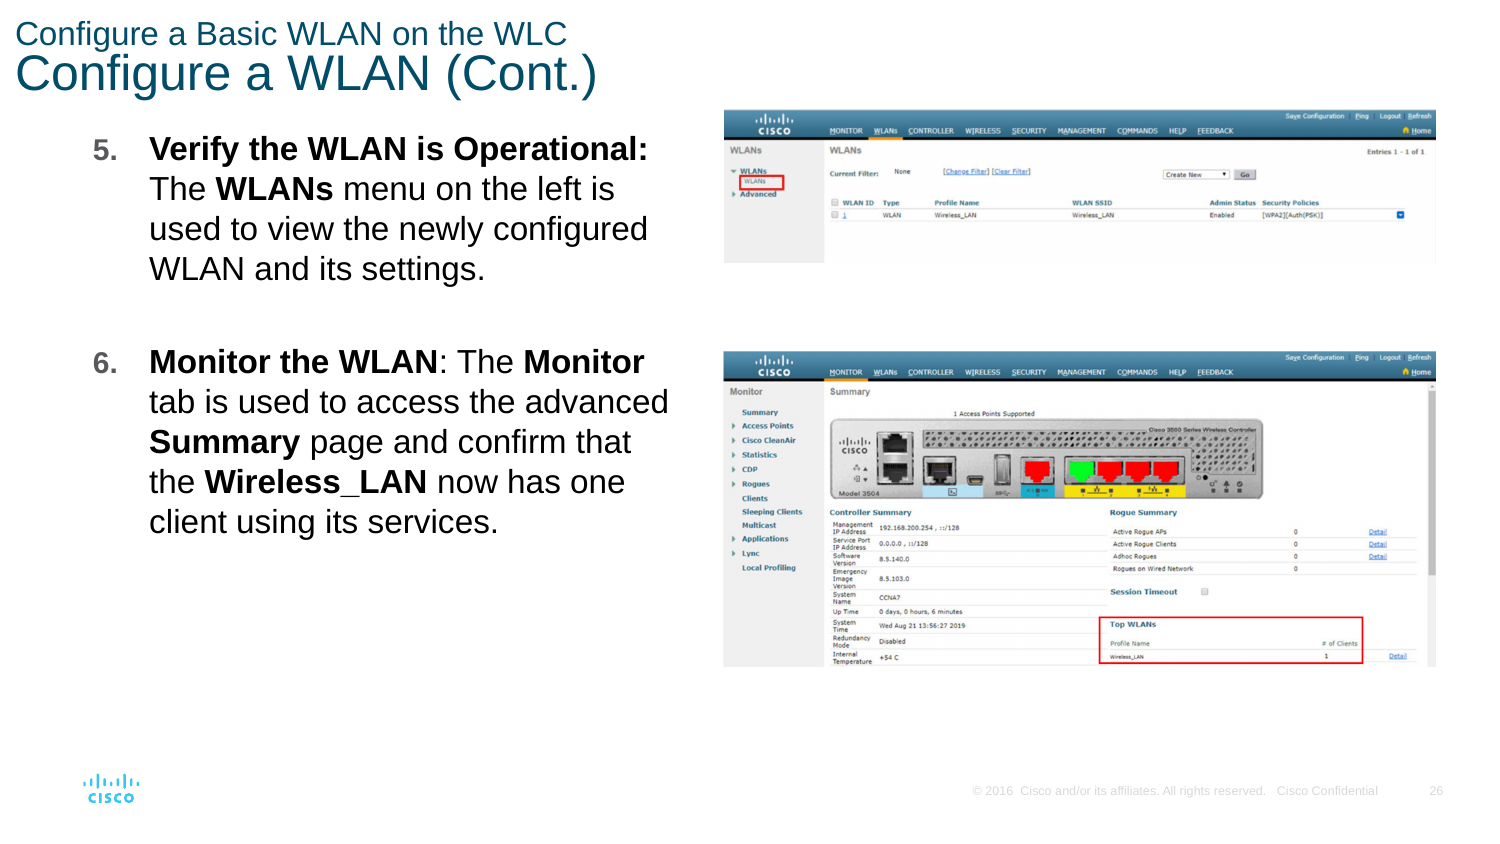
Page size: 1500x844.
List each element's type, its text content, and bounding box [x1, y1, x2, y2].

picture [723, 351, 1437, 668]
title Configure a Basic WLAN on the WLC Configure a WLAN (Cont.) [0, 0, 1369, 121]
list Verify the WLAN is Operational: The WLANs menu on the left is used to view the newly configured WLAN and its settings. Monitor the WLAN: The Monitor tab is used to access the advanced Summary page and confirm that the Wireless_LAN now has one client using its services. [77, 120, 696, 396]
picture [723, 108, 1437, 263]
